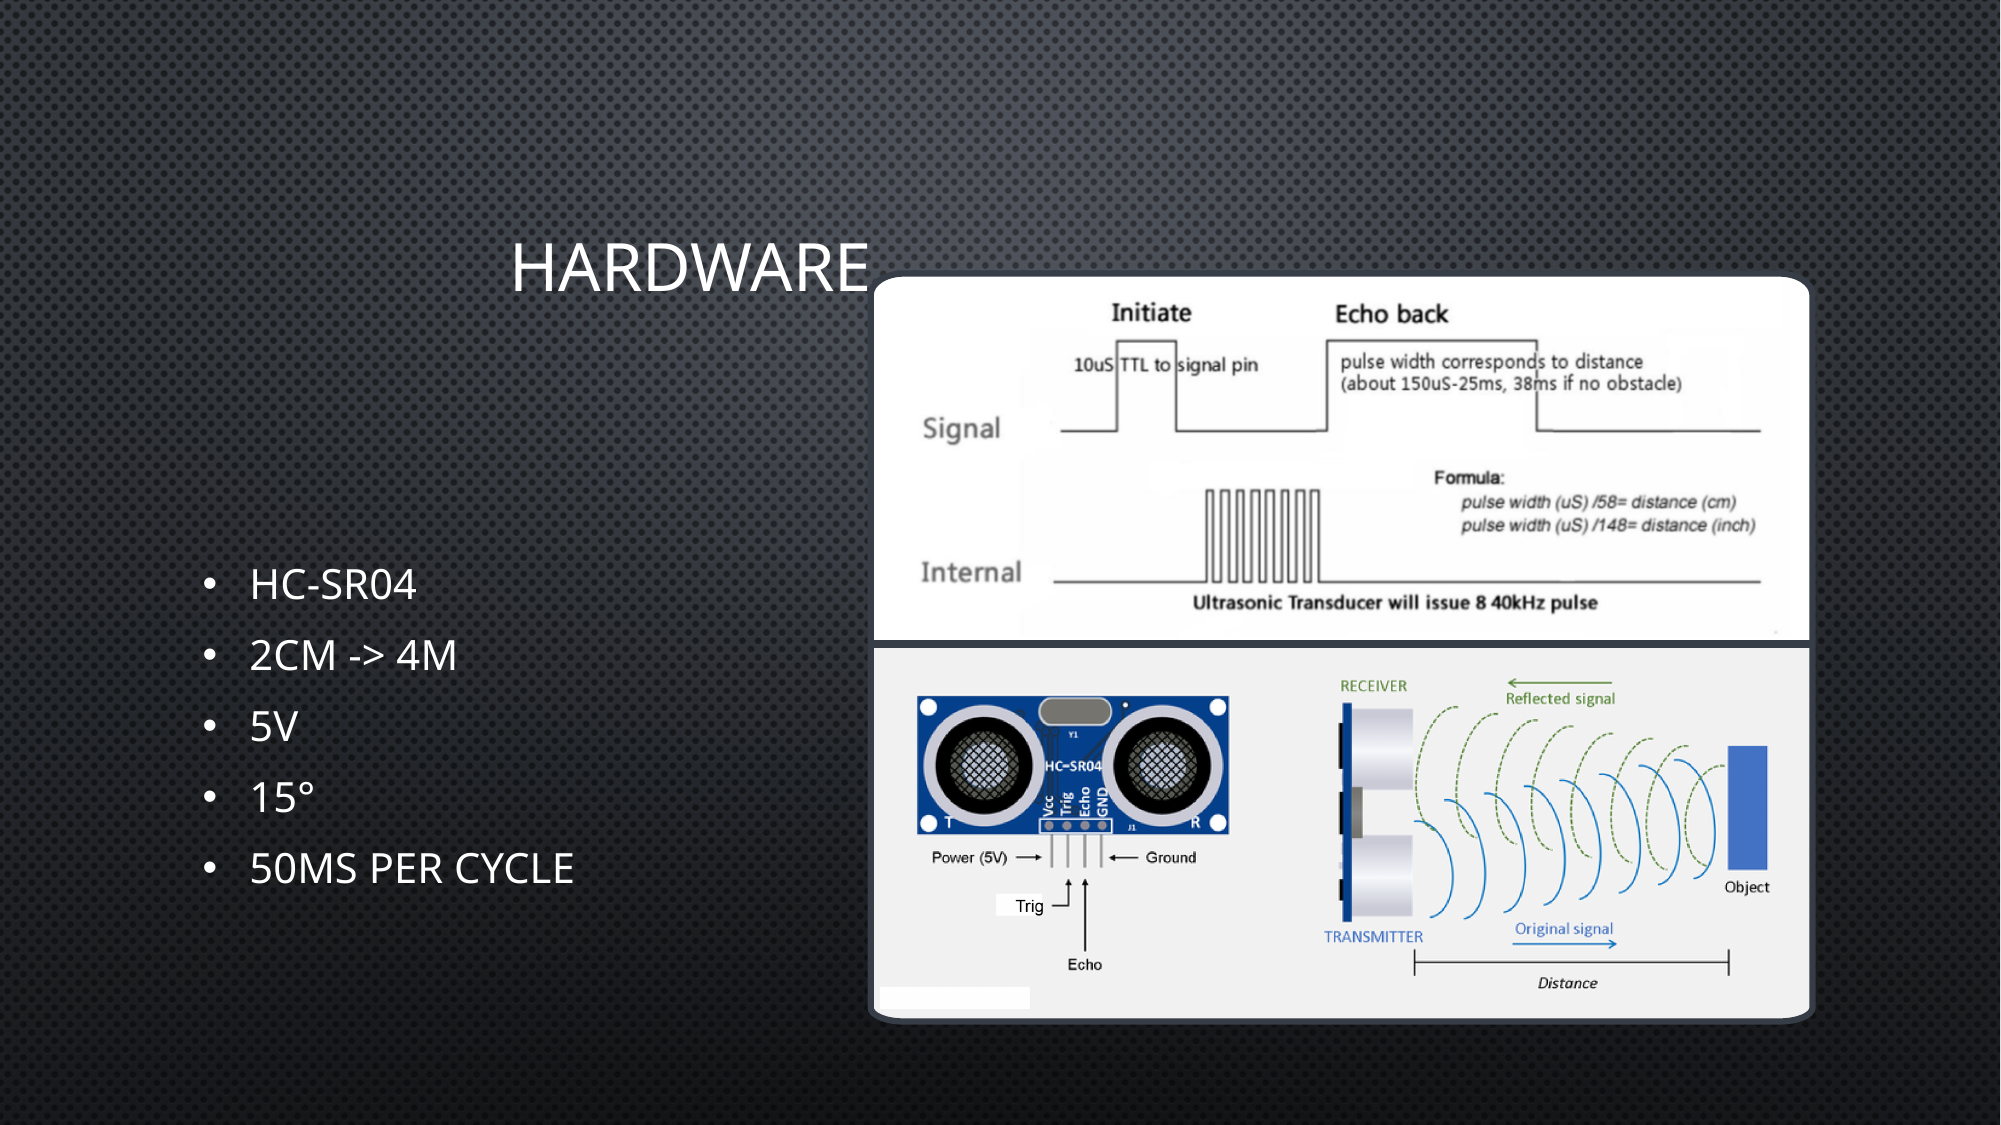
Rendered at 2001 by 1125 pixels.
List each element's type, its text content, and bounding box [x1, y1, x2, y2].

title hardware [187, 99, 1194, 430]
picture [870, 273, 1813, 1022]
list Hc-sr04 2CM -> 4M 5V 15° 50mS per cycle [187, 455, 870, 995]
